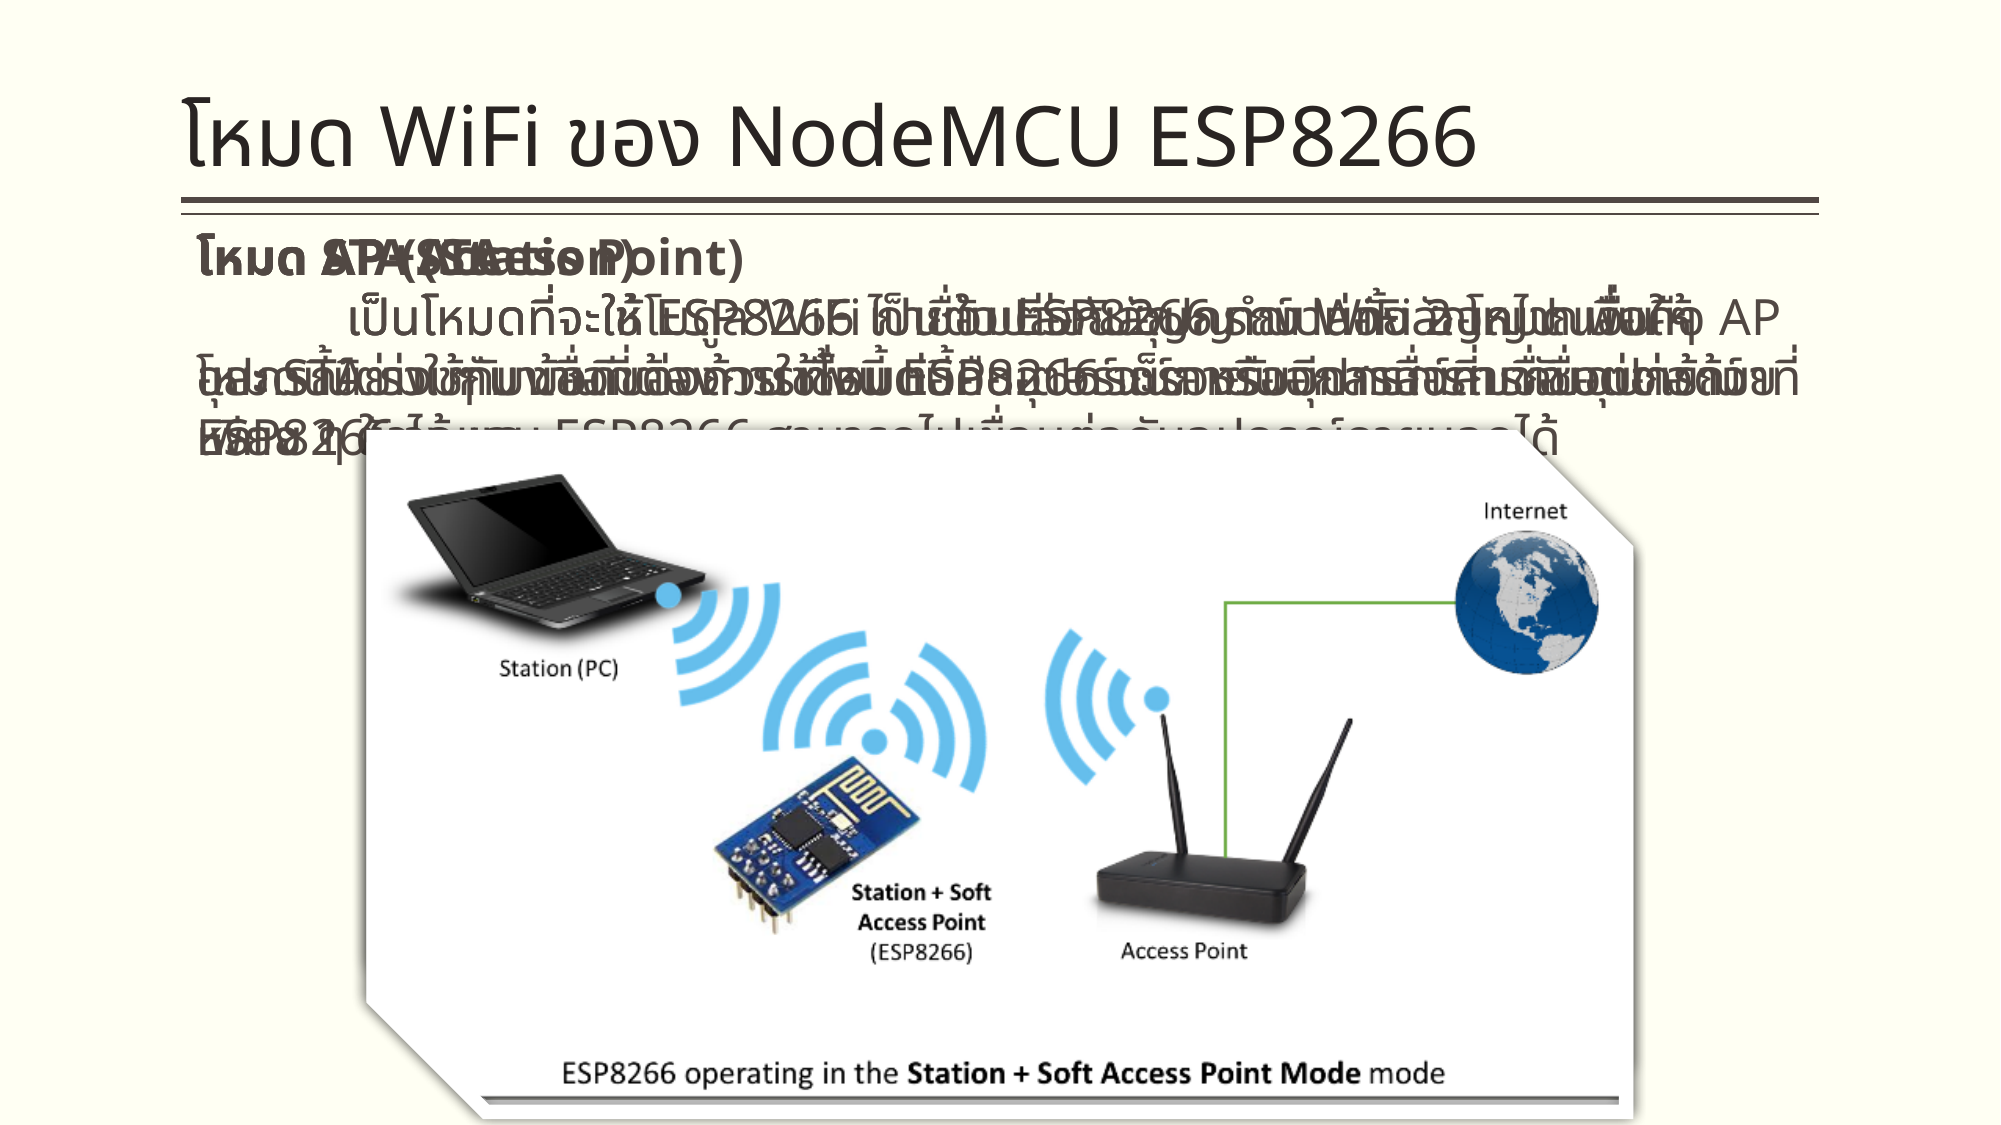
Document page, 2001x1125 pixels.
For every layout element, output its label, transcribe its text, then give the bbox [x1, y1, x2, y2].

title โหมด WiFi ของ NodeMCU ESP8266 [181, 12, 1819, 193]
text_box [181, 217, 1819, 1112]
